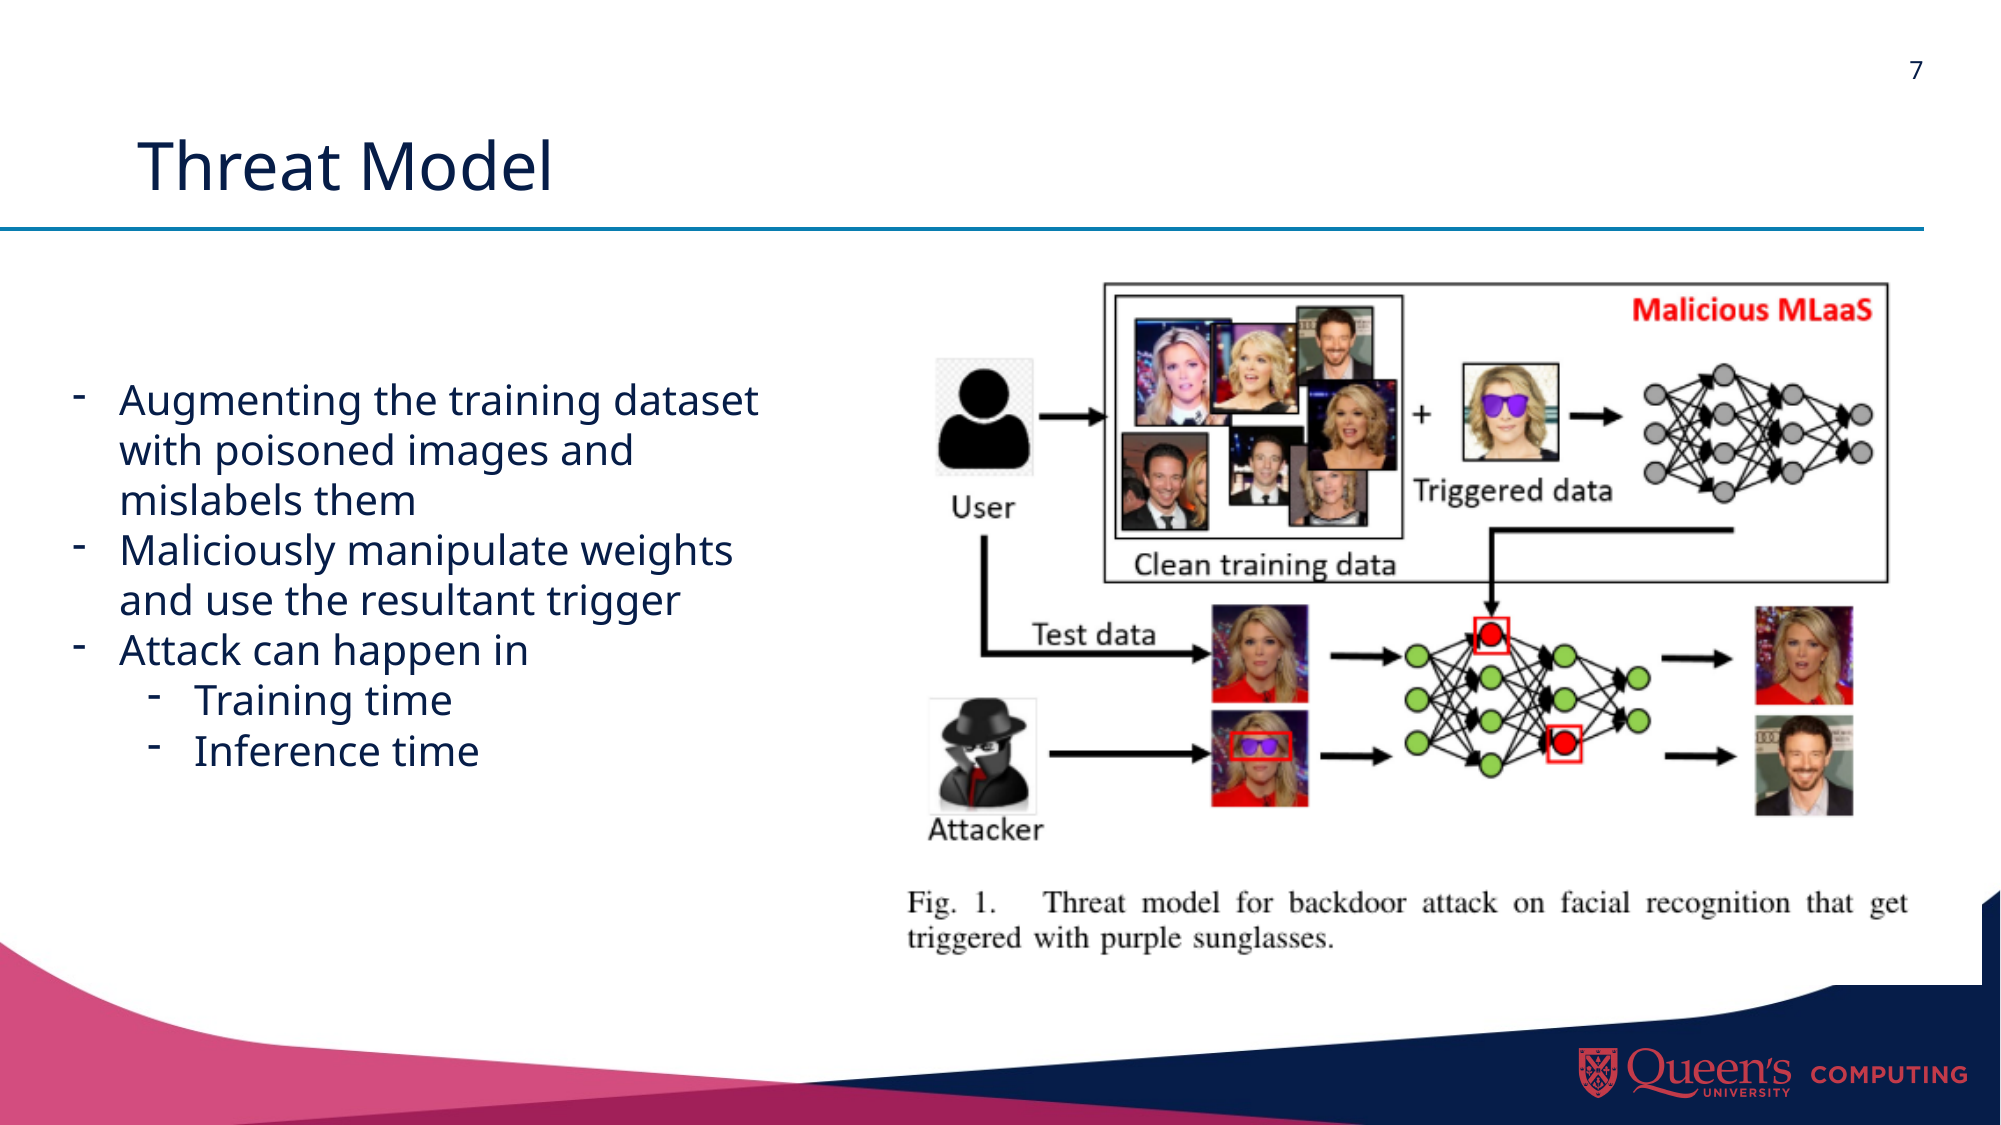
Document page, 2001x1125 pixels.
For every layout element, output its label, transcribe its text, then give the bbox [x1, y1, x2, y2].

text_box Augmenting the training dataset with poisoned images and mislabels them Maliciously manipulate weights and use the resultant trigger Attack can happen in Training time Inference time [57, 366, 784, 782]
title Threat Model [137, 51, 1680, 205]
picture [0, 0, 2001, 1125]
